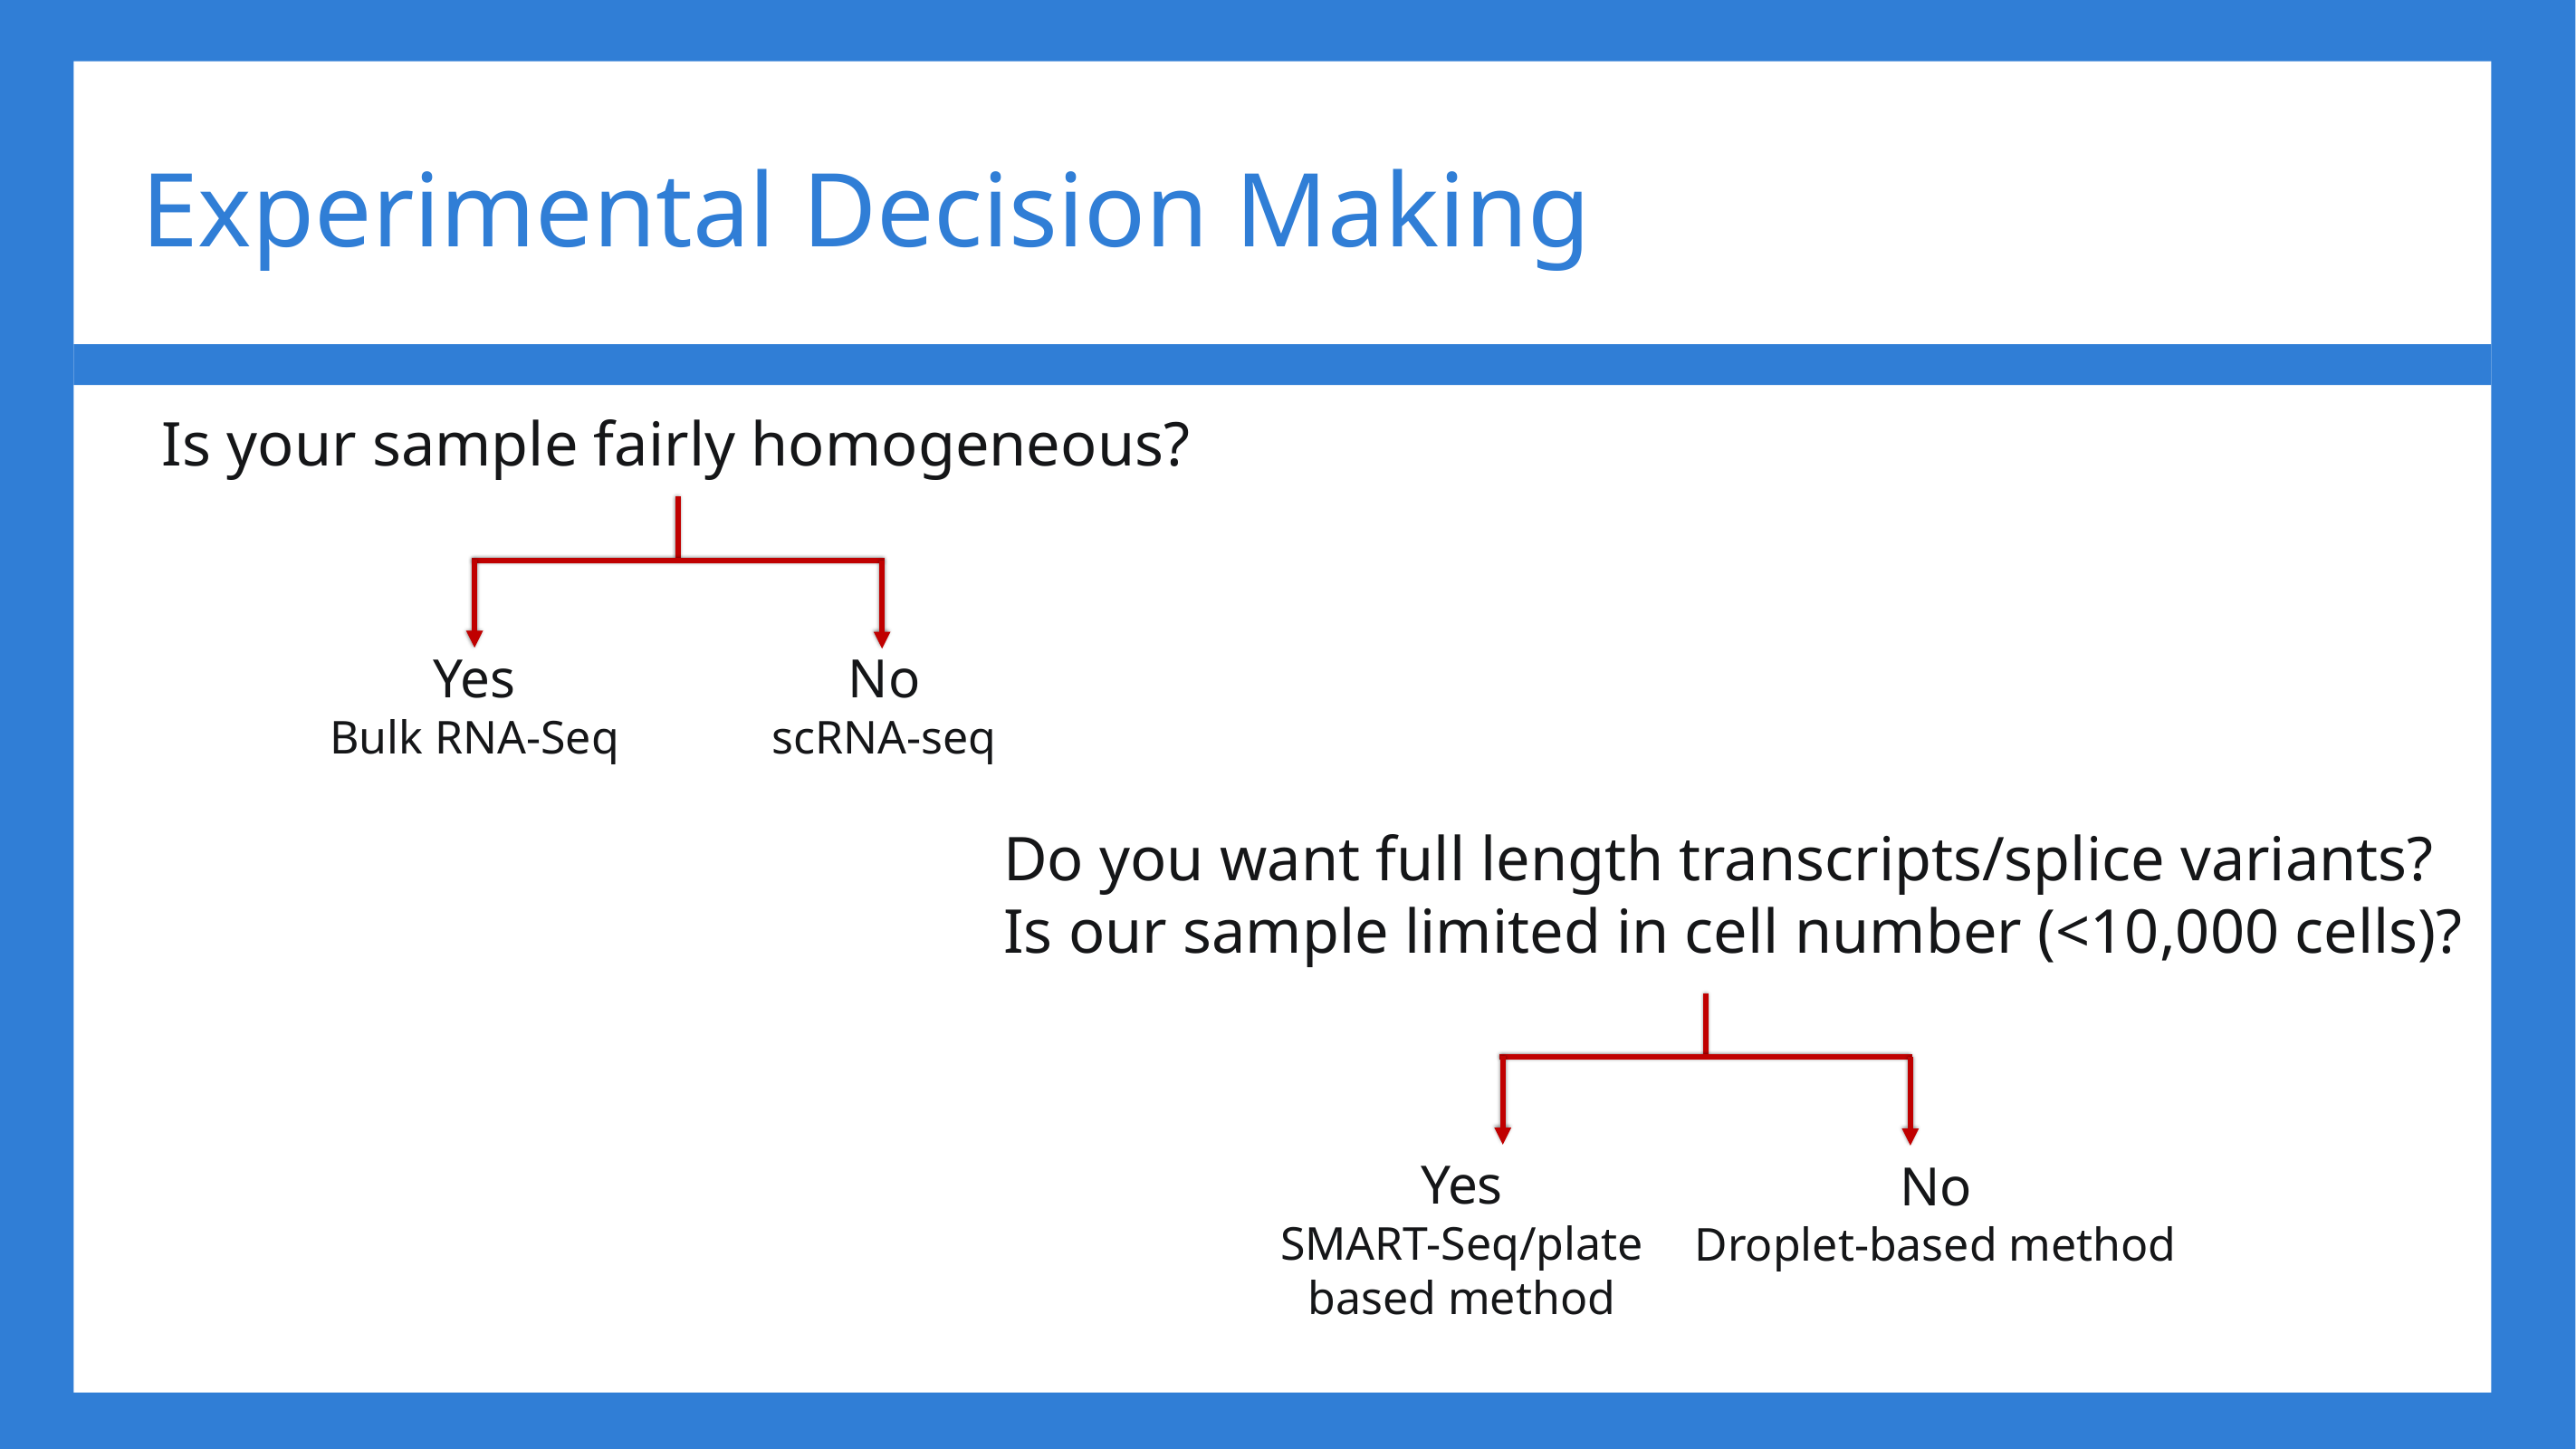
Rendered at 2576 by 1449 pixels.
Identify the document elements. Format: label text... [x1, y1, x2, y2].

title Experimental Decision Making [136, 136, 2119, 273]
text_box Yes SMART-Seq/plate based method [1261, 1144, 1662, 1330]
text_box No scRNA-seq [758, 638, 1010, 770]
text_box No Droplet-based method [1681, 1146, 2190, 1278]
text_box Yes Bulk RNA-Seq [316, 638, 633, 770]
text_box Is your sample fairly homogeneous? [148, 398, 1205, 485]
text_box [471, 495, 885, 649]
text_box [1499, 993, 1913, 1147]
text_box Do you want full length transcripts/splice variants? Is our sample limited in cell number (<10,000 cells)? [990, 813, 2478, 972]
